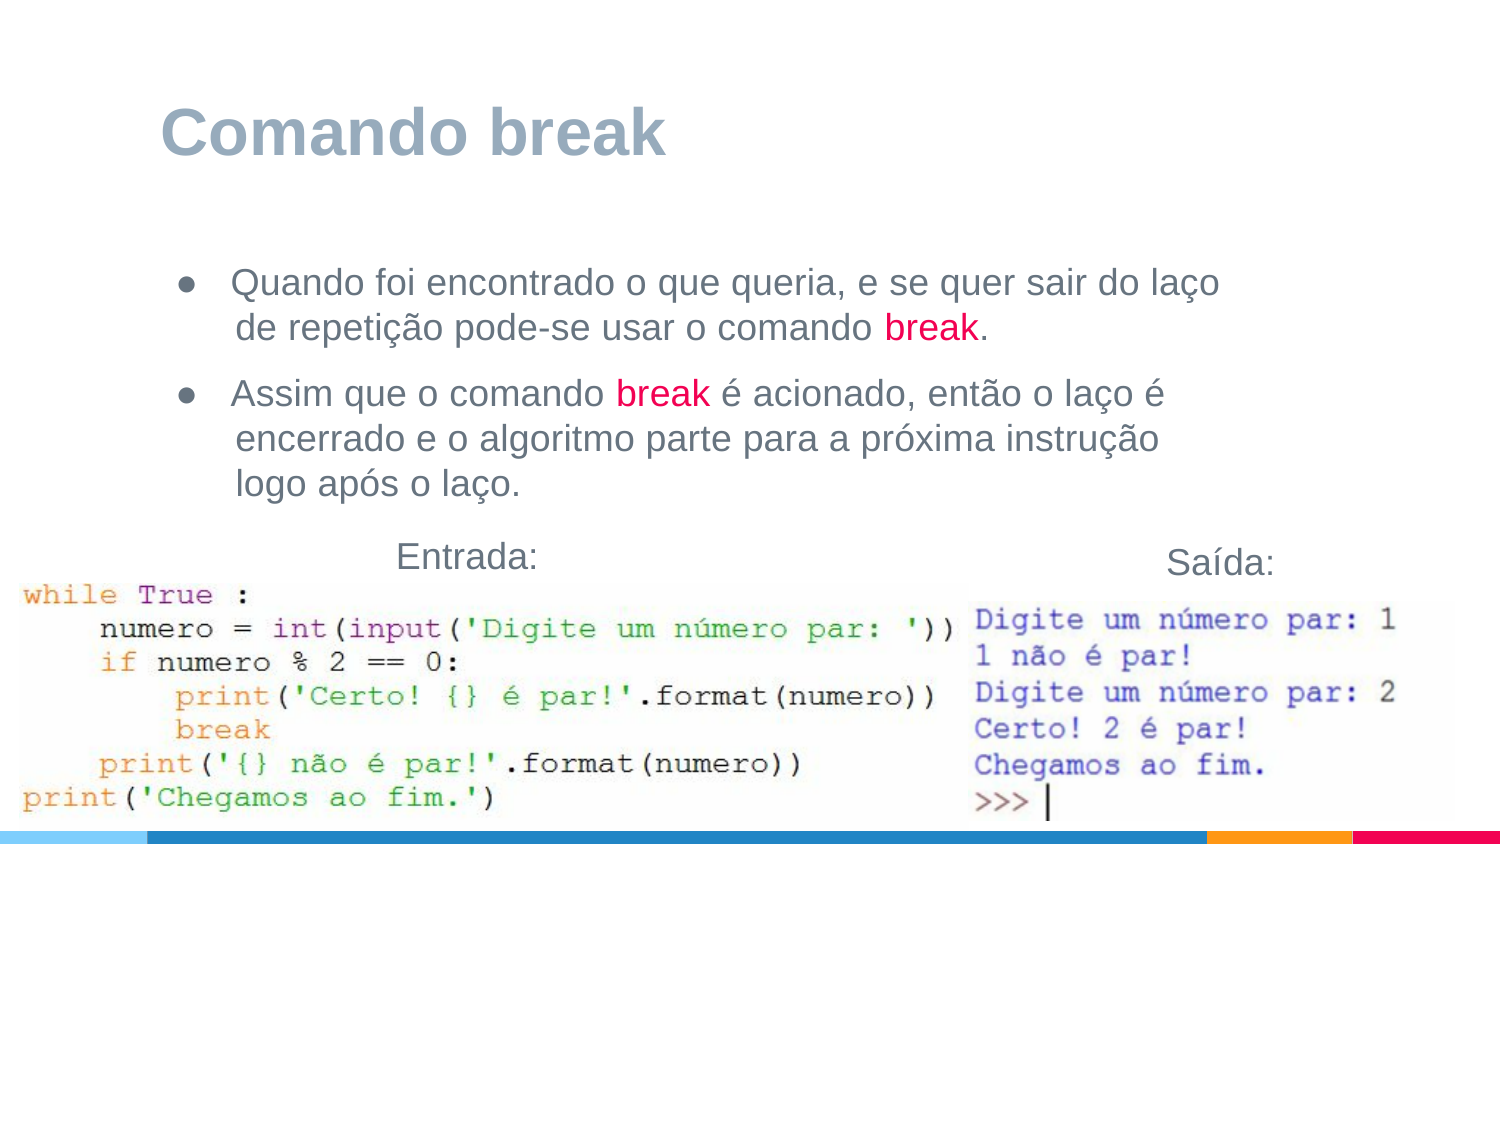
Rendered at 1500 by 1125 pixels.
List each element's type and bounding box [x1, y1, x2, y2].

picture [0, 0, 1500, 844]
